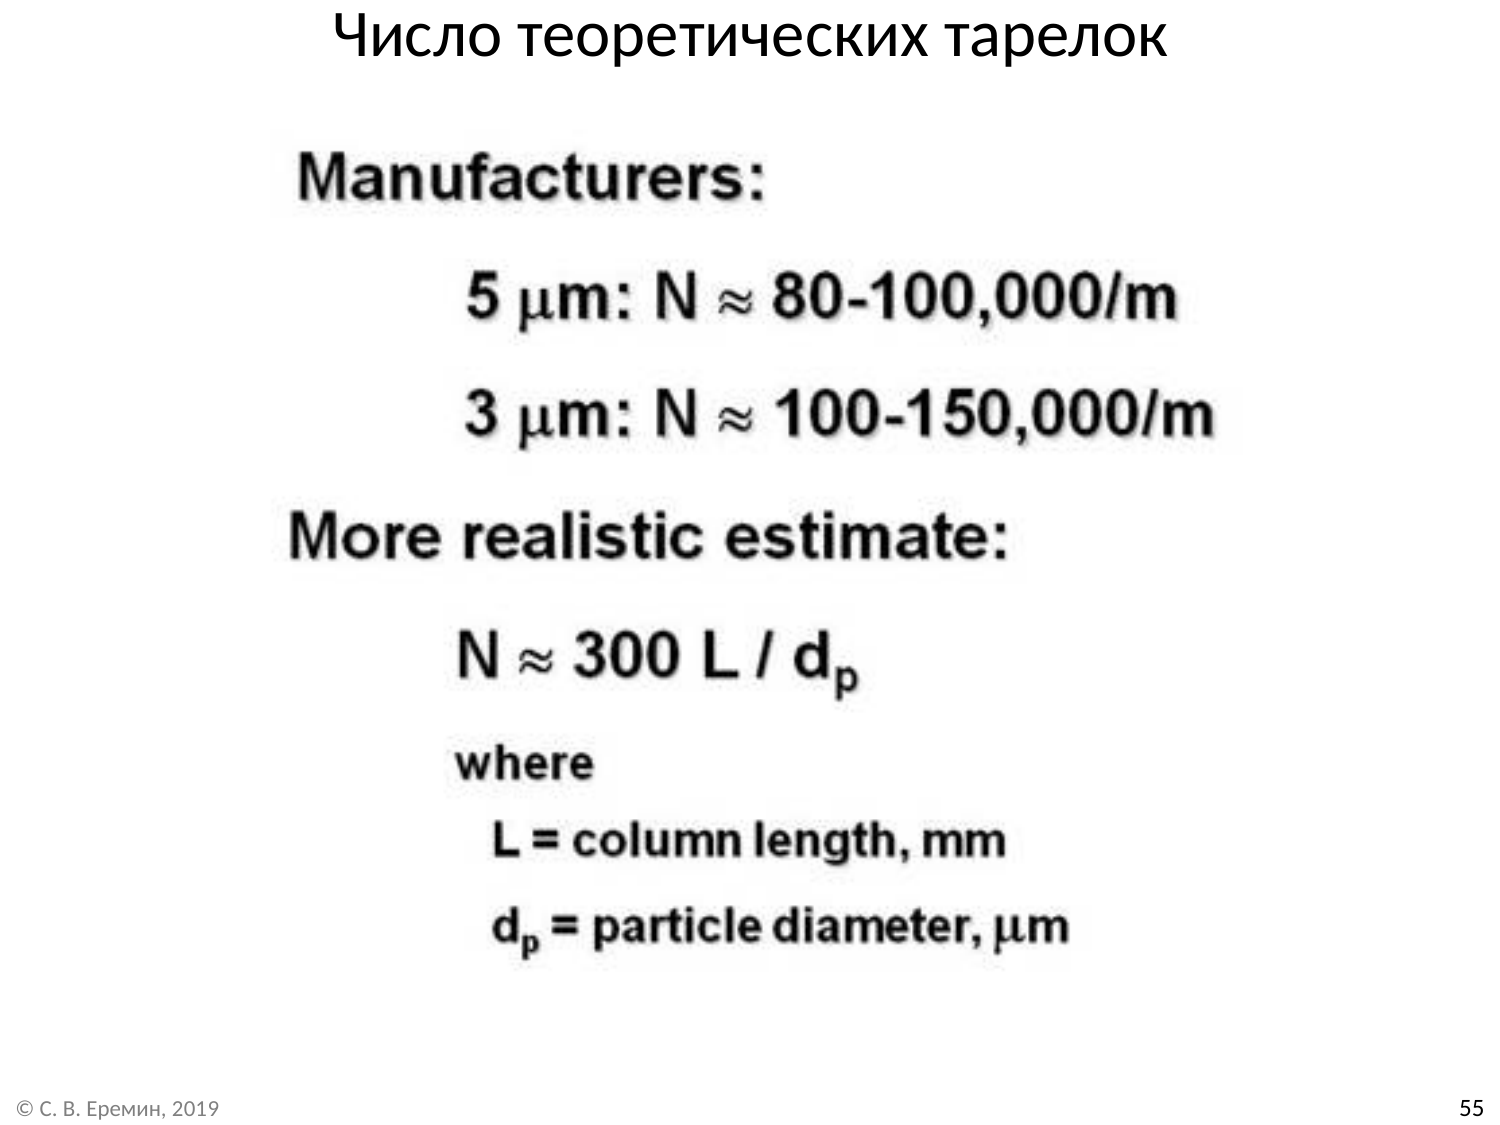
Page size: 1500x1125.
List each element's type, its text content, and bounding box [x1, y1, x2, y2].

picture [186, 119, 1310, 977]
slide_number 55 [1429, 1086, 1500, 1125]
title Число теоретических тарелок [1, 0, 1500, 61]
